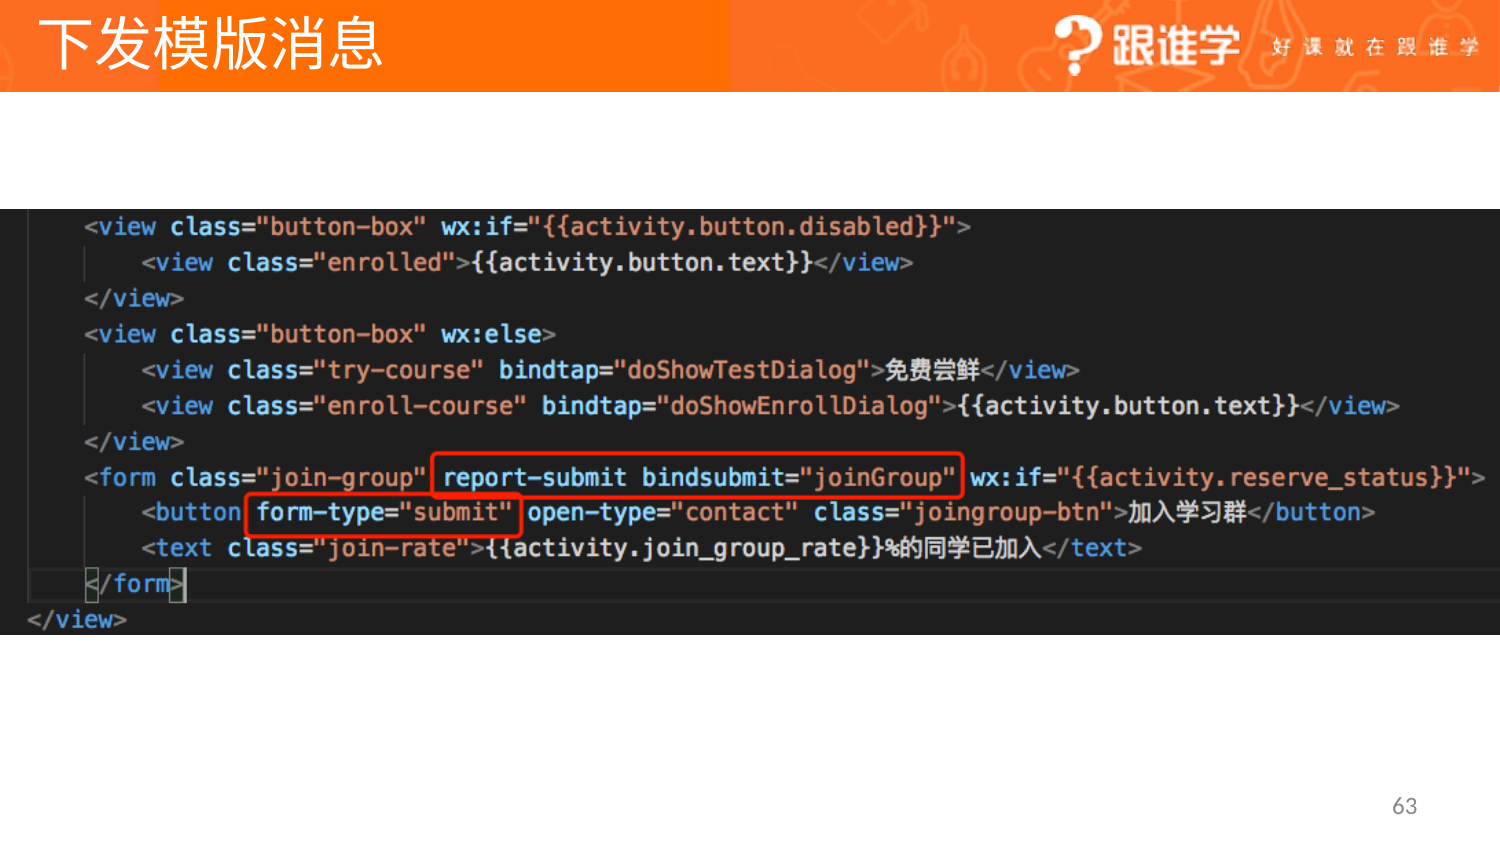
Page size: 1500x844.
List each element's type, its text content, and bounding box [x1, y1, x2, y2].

slide_number 63 [1074, 781, 1426, 828]
picture [0, 0, 1500, 844]
